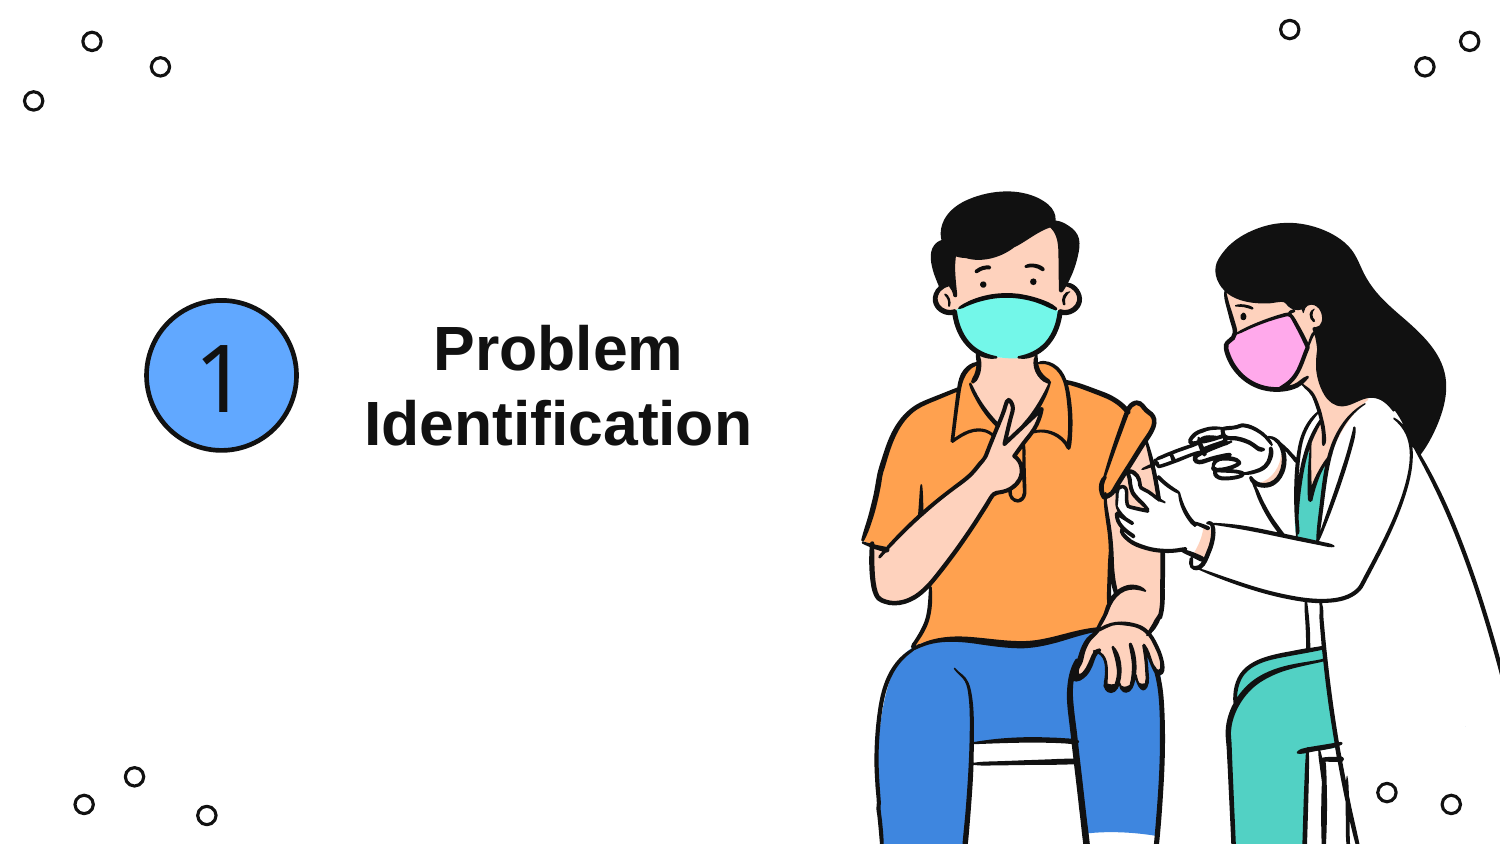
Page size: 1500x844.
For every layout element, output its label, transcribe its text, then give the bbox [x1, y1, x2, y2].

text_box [860, 191, 1500, 844]
text_box Problem Identification [312, 293, 805, 473]
text_box [74, 330, 214, 451]
text_box [229, 330, 312, 451]
text_box 1 [146, 300, 297, 451]
